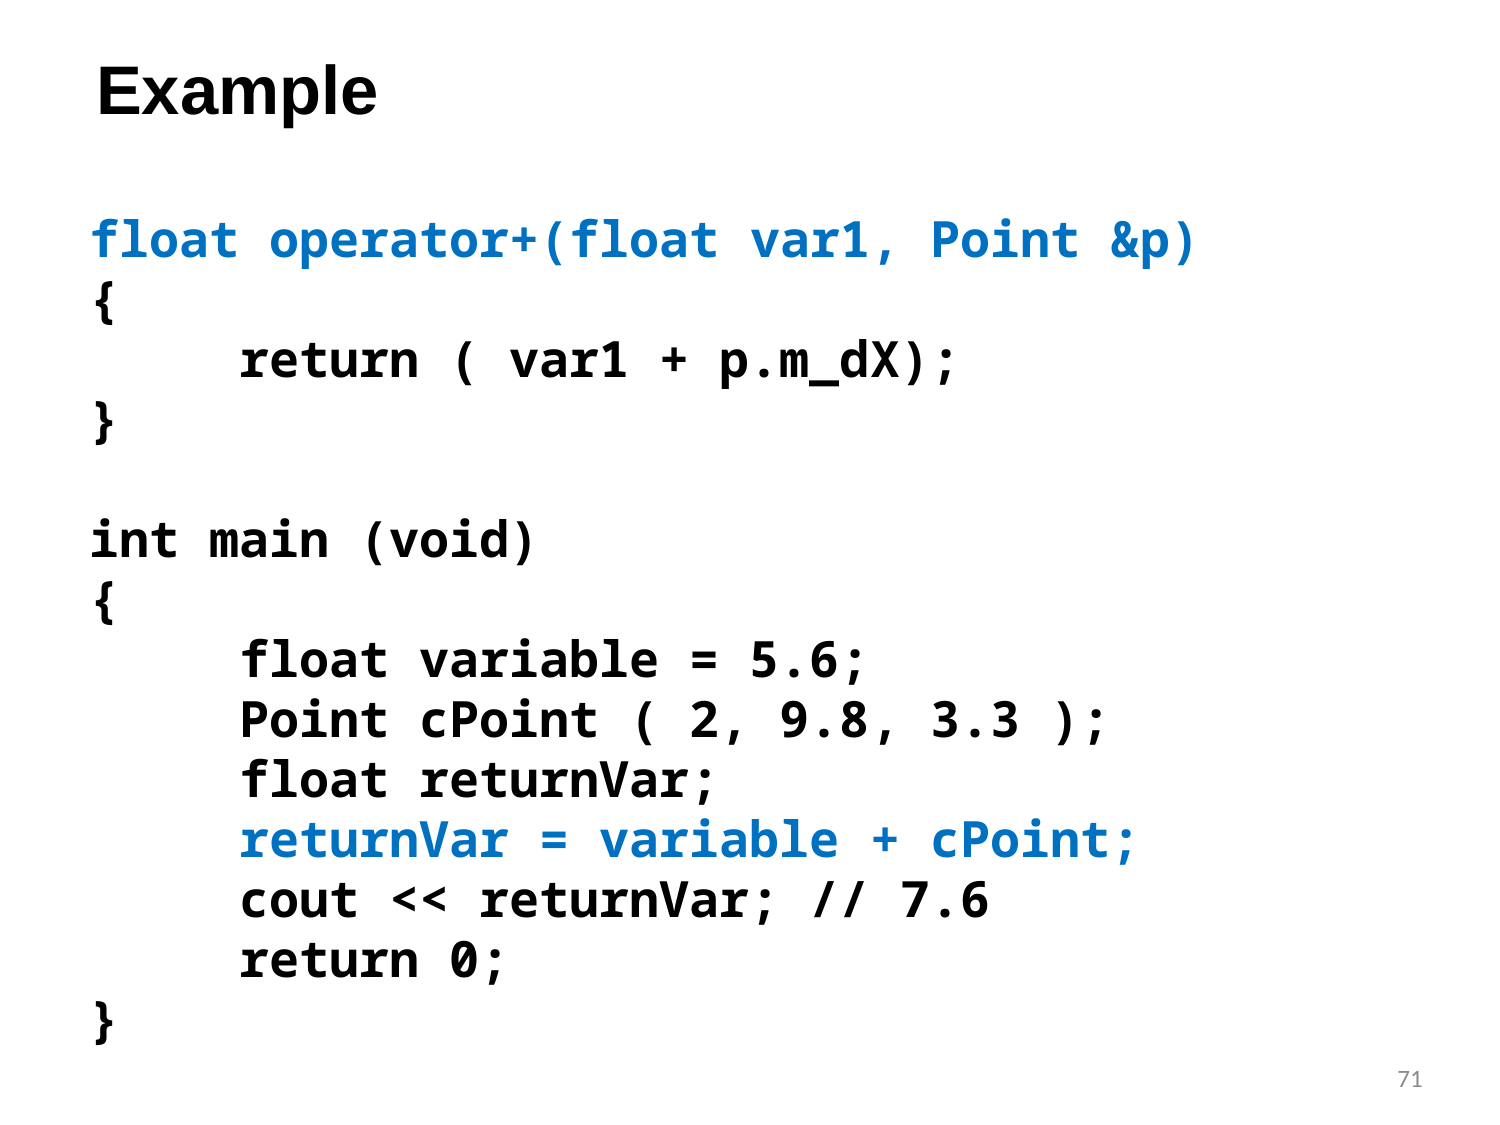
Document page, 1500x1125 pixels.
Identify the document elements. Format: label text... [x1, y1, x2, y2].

slide_number 71 [1087, 1047, 1438, 1108]
title Example [81, 0, 1419, 175]
text_box float operator+(float var1, Point &p) { return ( var1 + p.m_dX); } int main (void) { float variable = 5.6; Point cPoint ( 2, 9.8, 3.3 ); float returnVar; returnVar = variable + cPoint; cout << returnVar; // 7.6 return 0; } [74, 199, 1438, 1055]
